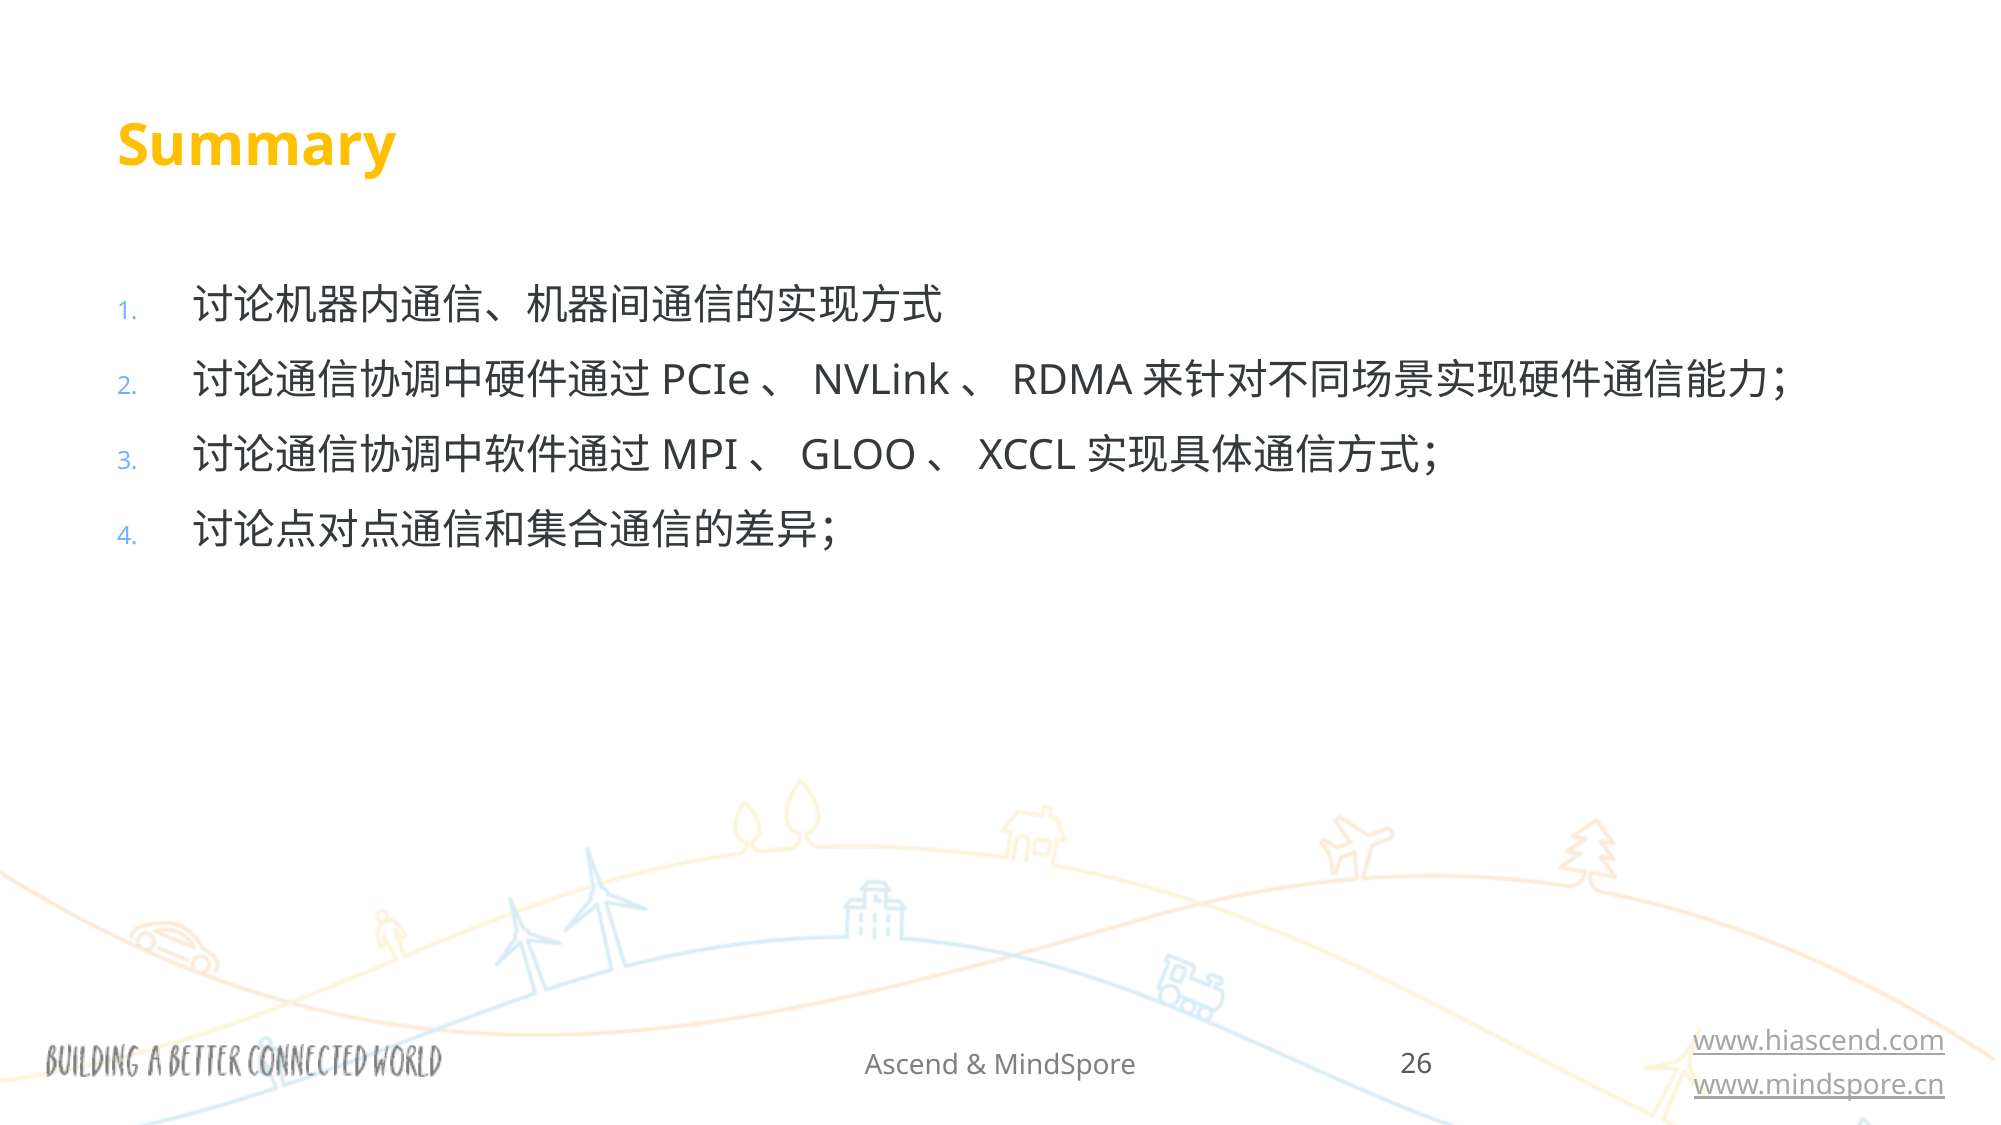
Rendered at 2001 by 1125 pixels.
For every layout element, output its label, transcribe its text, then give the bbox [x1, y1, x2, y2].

title Summary [102, 99, 1901, 197]
list 讨论机器内通信、机器间通信的实现方式 讨论通信协调中硬件通过PCIe、NVLink、RDMA来针对不同场景实现硬件通信能力； 讨论通信协调中软件通过MPI、GLOO、XCCL实现具体通信方式； 讨论点对点通信和集合通信的差异； [102, 245, 1901, 988]
picture [23, 1023, 468, 1105]
